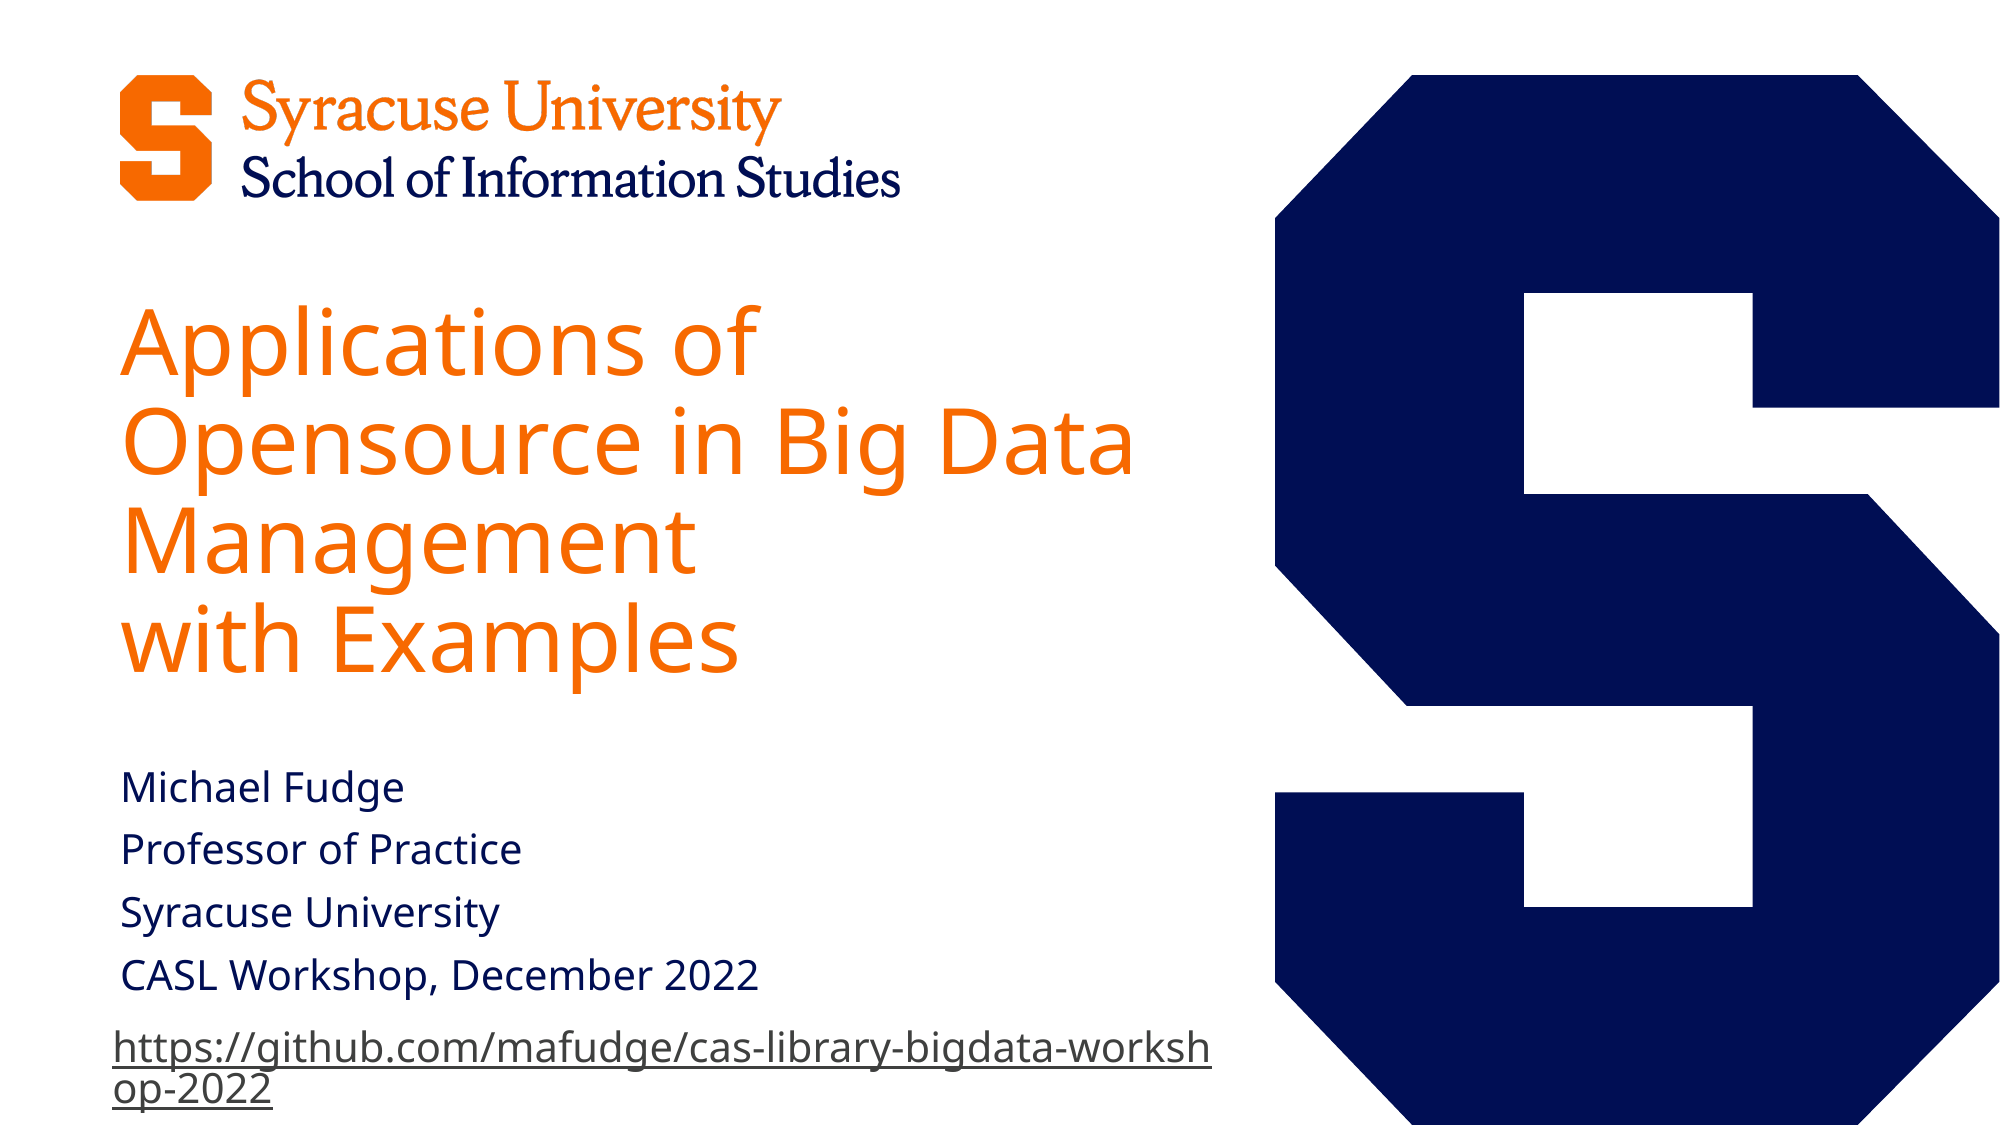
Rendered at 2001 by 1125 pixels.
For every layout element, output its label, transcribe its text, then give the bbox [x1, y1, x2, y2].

picture [120, 75, 900, 201]
subtitle Michael Fudge Professor of Practice Syracuse University CASL Workshop, December 2022 [120, 753, 1200, 1013]
text_box https://github.com/mafudge/cas-library-bigdata-workshop-2022 [97, 1013, 1243, 1125]
title Applications of Opensource in Big Data Management with Examples [120, 308, 1200, 700]
